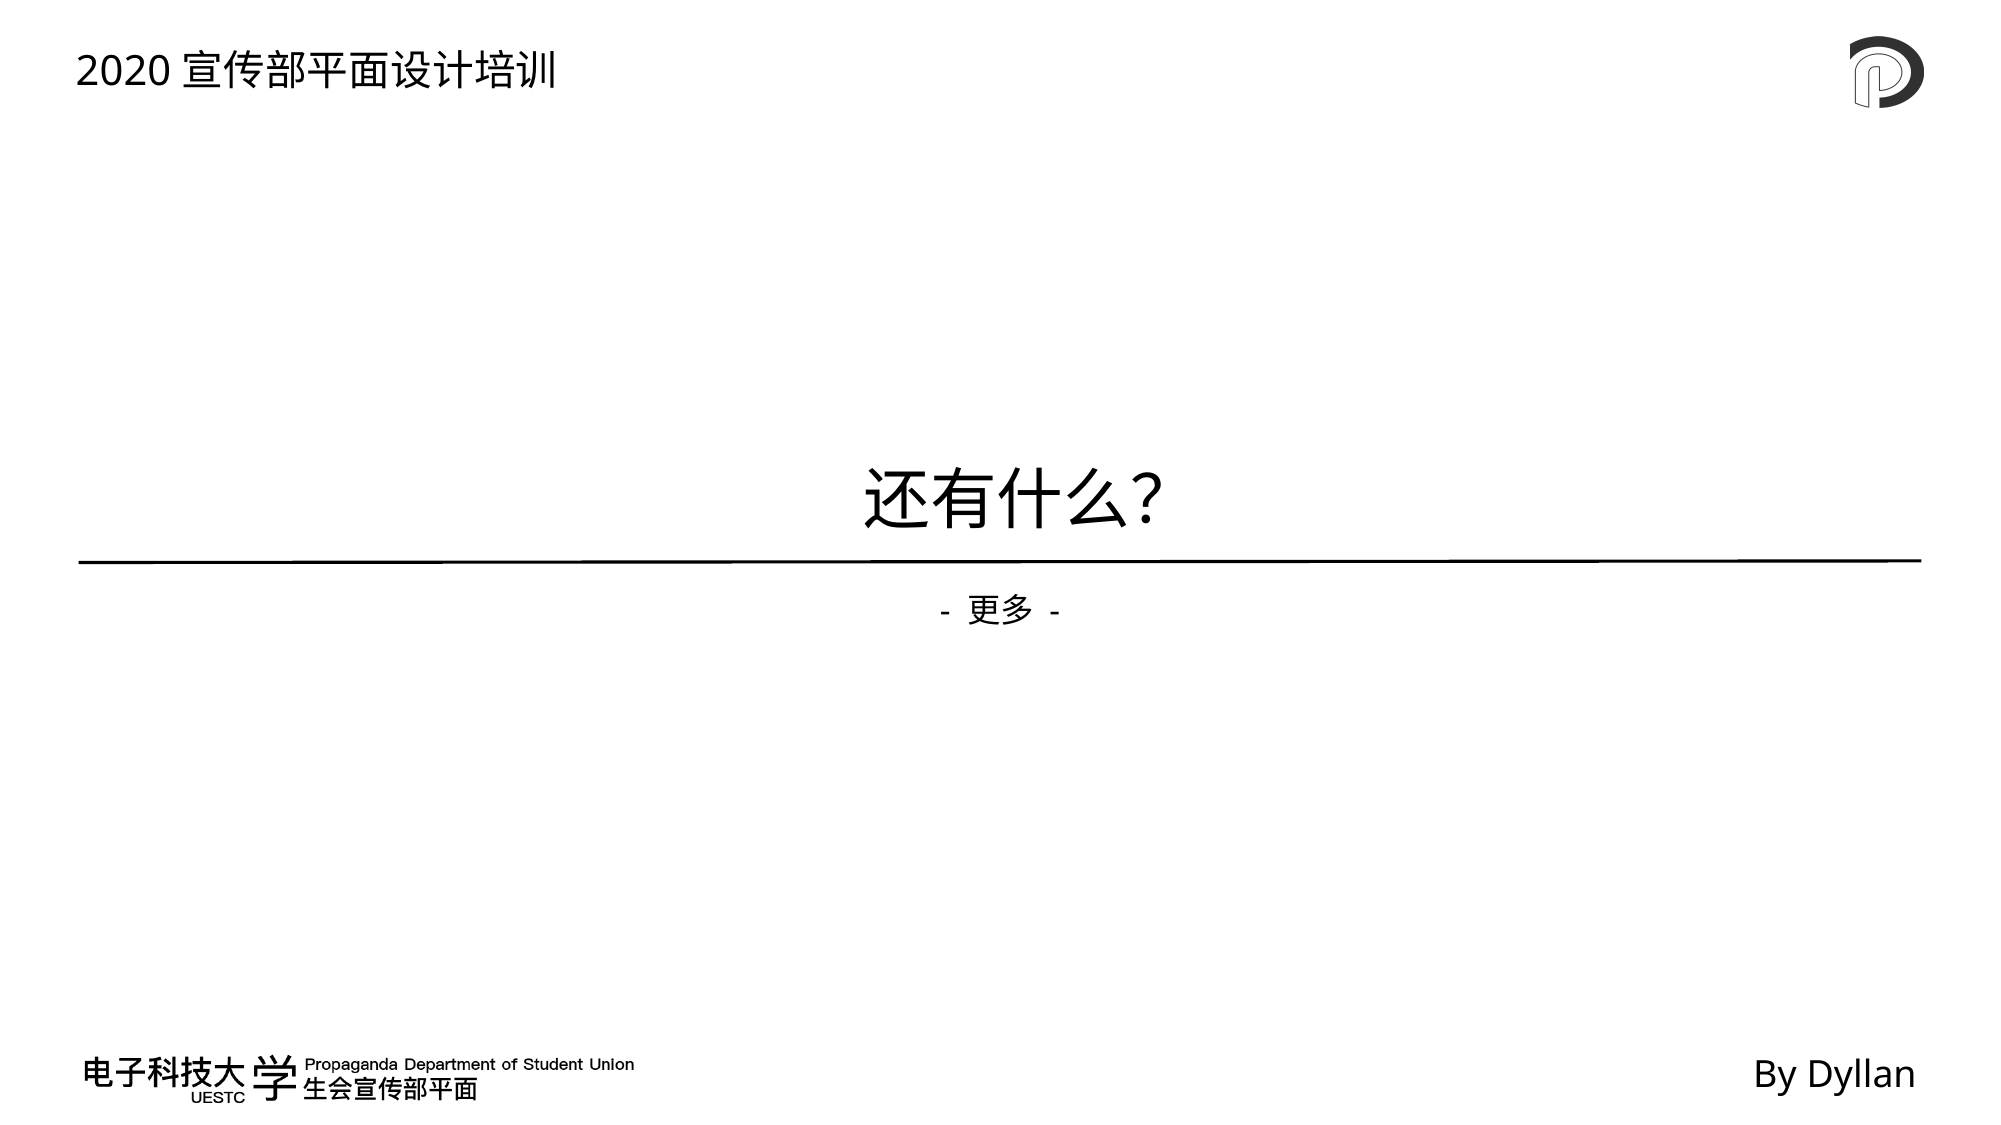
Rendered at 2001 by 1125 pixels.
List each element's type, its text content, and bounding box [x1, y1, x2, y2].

picture [60, 1035, 845, 1125]
text_box 2020宣传部平面设计培训 [60, 36, 1284, 102]
text_box 还有什么？ [619, 449, 1381, 544]
text_box By Dyllan [1738, 1042, 1958, 1102]
text_box - 更多 - [619, 581, 1381, 637]
picture [1850, 36, 1924, 108]
